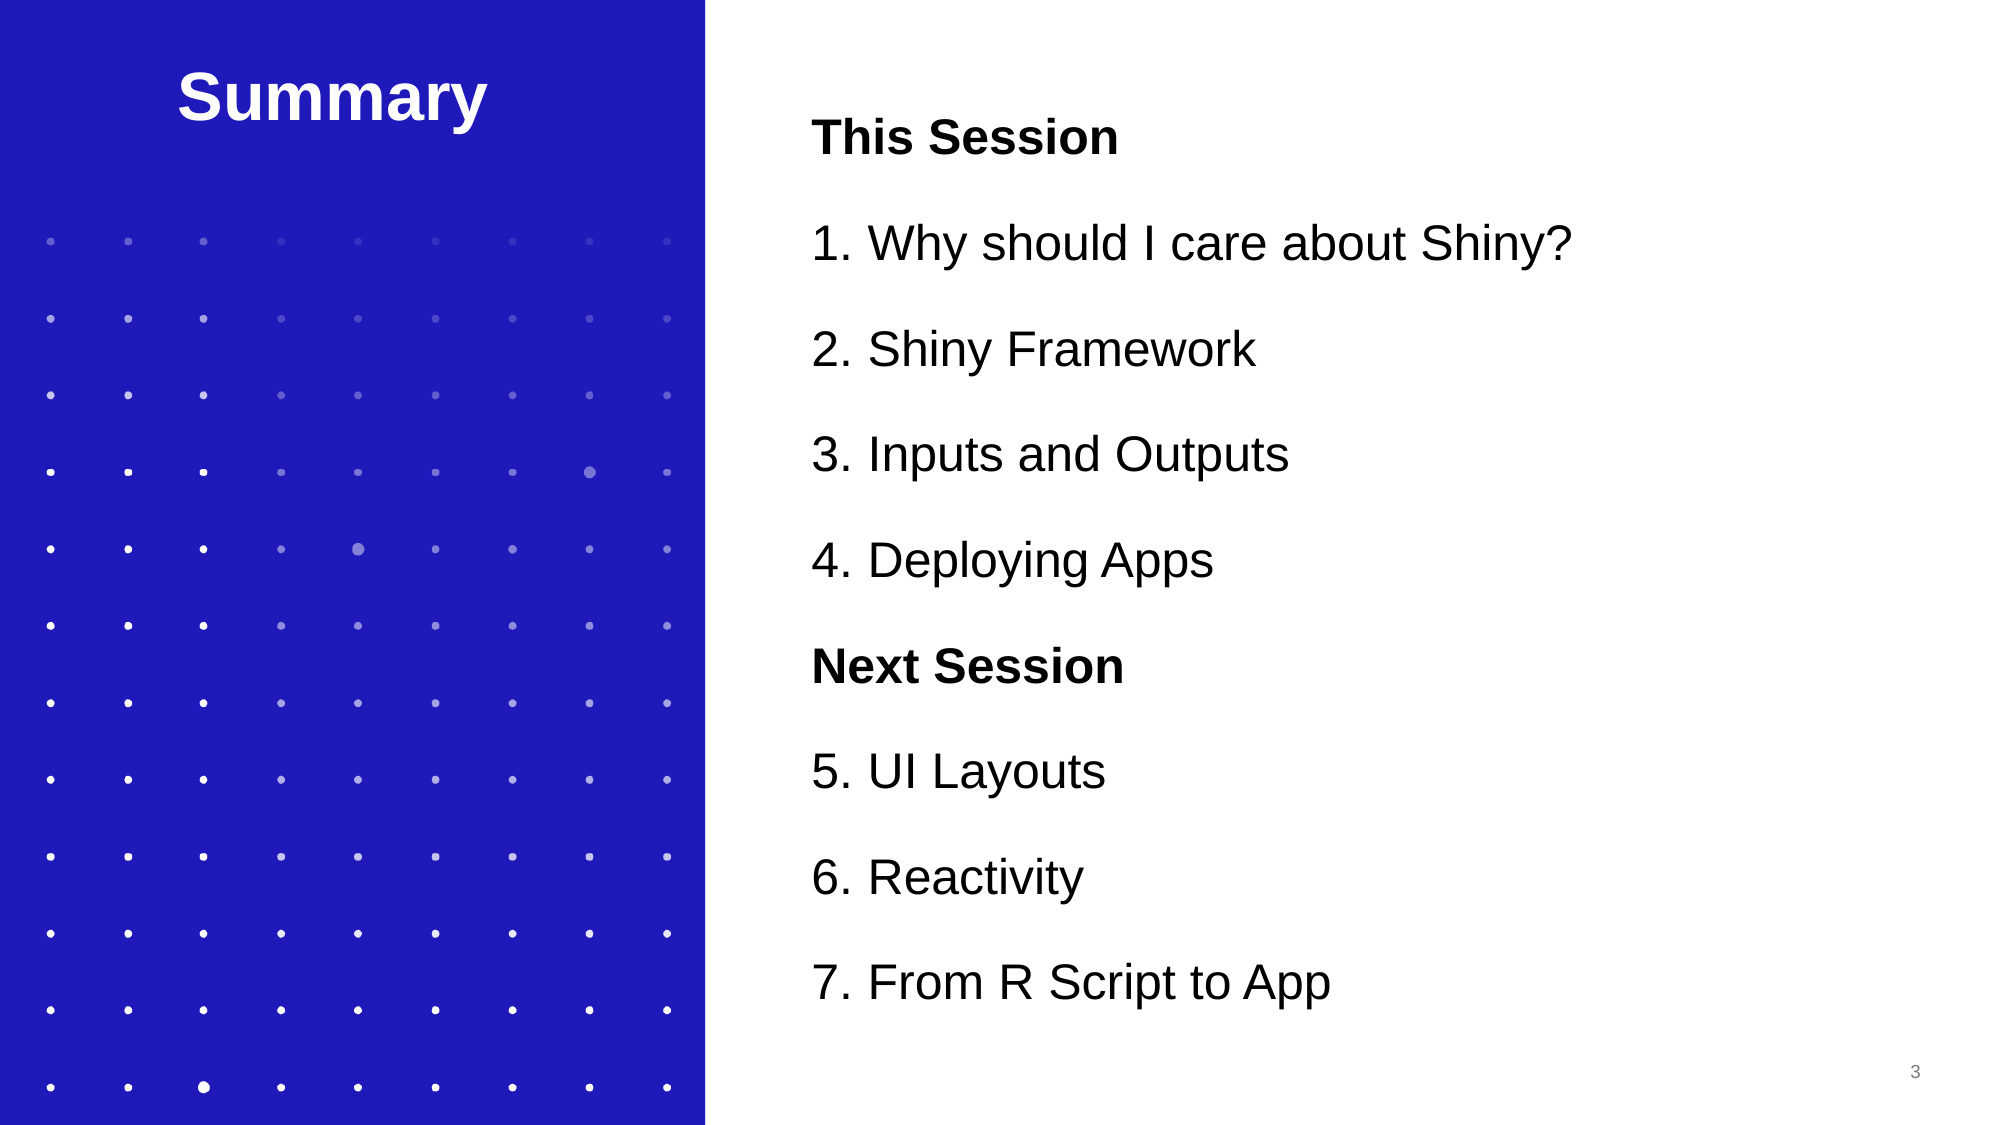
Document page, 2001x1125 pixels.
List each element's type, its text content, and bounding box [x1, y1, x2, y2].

title Summary [130, 54, 537, 192]
subtitle This Session Why should I care about Shiny? Shiny Framework Inputs and Outputs Deploying Apps Next Session UI Layouts Reactivity From R Script to App [796, 67, 1902, 1064]
slide_number 3 [1486, 1041, 1936, 1102]
picture [0, 0, 706, 1125]
